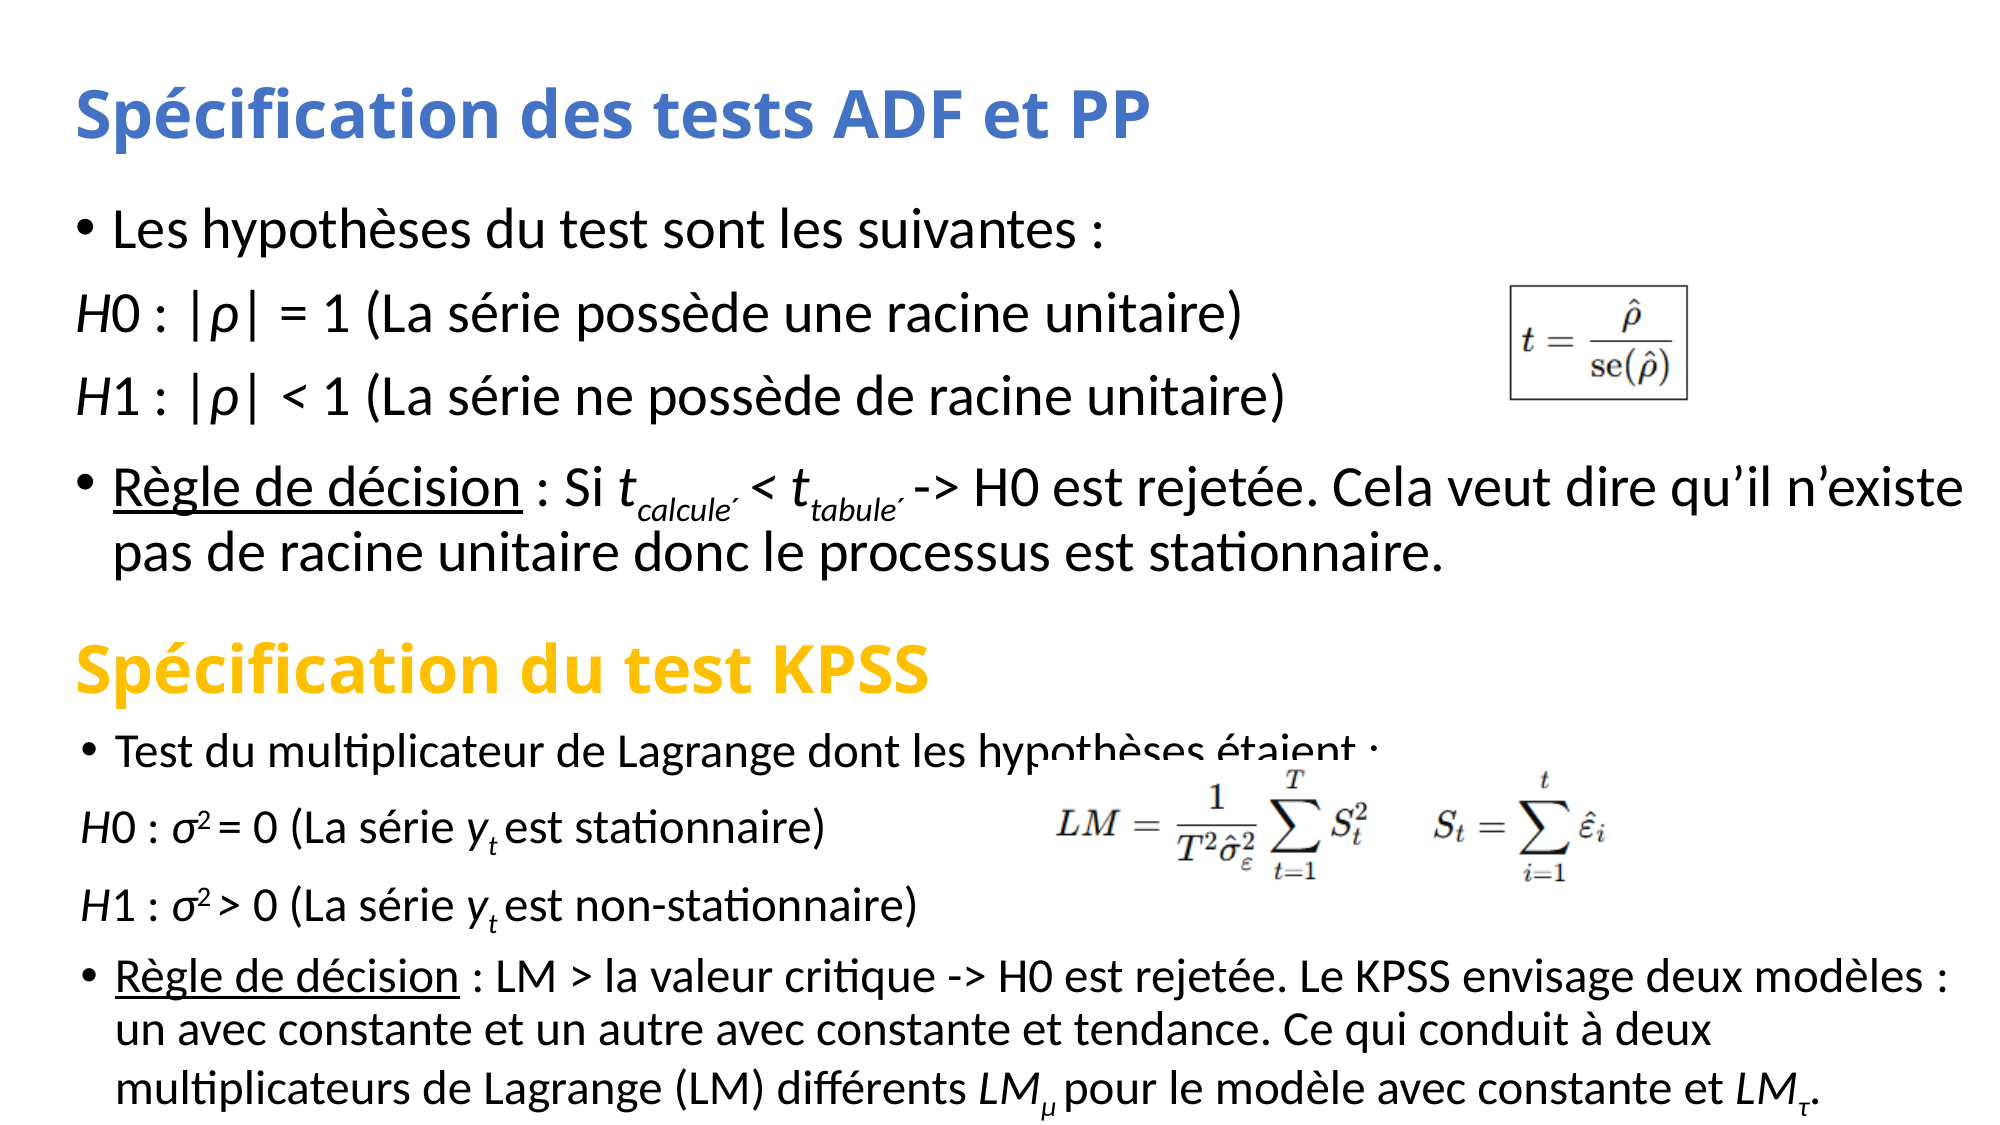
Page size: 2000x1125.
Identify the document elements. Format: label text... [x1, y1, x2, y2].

picture [1433, 760, 1621, 891]
text_box Test du multiplicateur de Lagrange dont les hypothèses étaient : H0 : σ2 = 0 (La série yt est stationnaire) H1 : σ2 > 0 (La série yt est non-stationnaire) Règle de décision : LM > la valeur critique -> H0 est rejetée. Le KPSS envisage deux modèles : un avec constante et un autre avec constante et tendance. Ce qui conduit à deux multiplicateurs de Lagrange (LM) différents LMµ pour le modèle avec constante et LMτ. [65, 717, 2000, 1125]
picture [1038, 760, 1390, 903]
text_box Spécification du test KPSS [59, 597, 1785, 746]
title Spécification des tests ADF et PP [60, 42, 1785, 190]
picture [1507, 265, 1696, 413]
list Les hypothèses du test sont les suivantes : H0 : |ρ| = 1 (La série possède une racine unitaire) H1 : |ρ| < 1 (La série ne possède de racine unitaire) Règle de décision : Si tcalcule´ < ttabule´ -> H0 est rejetée. Cela veut dire qu’il n’existe pas de racine unitaire donc le processus est stationnaire. [60, 190, 2000, 598]
